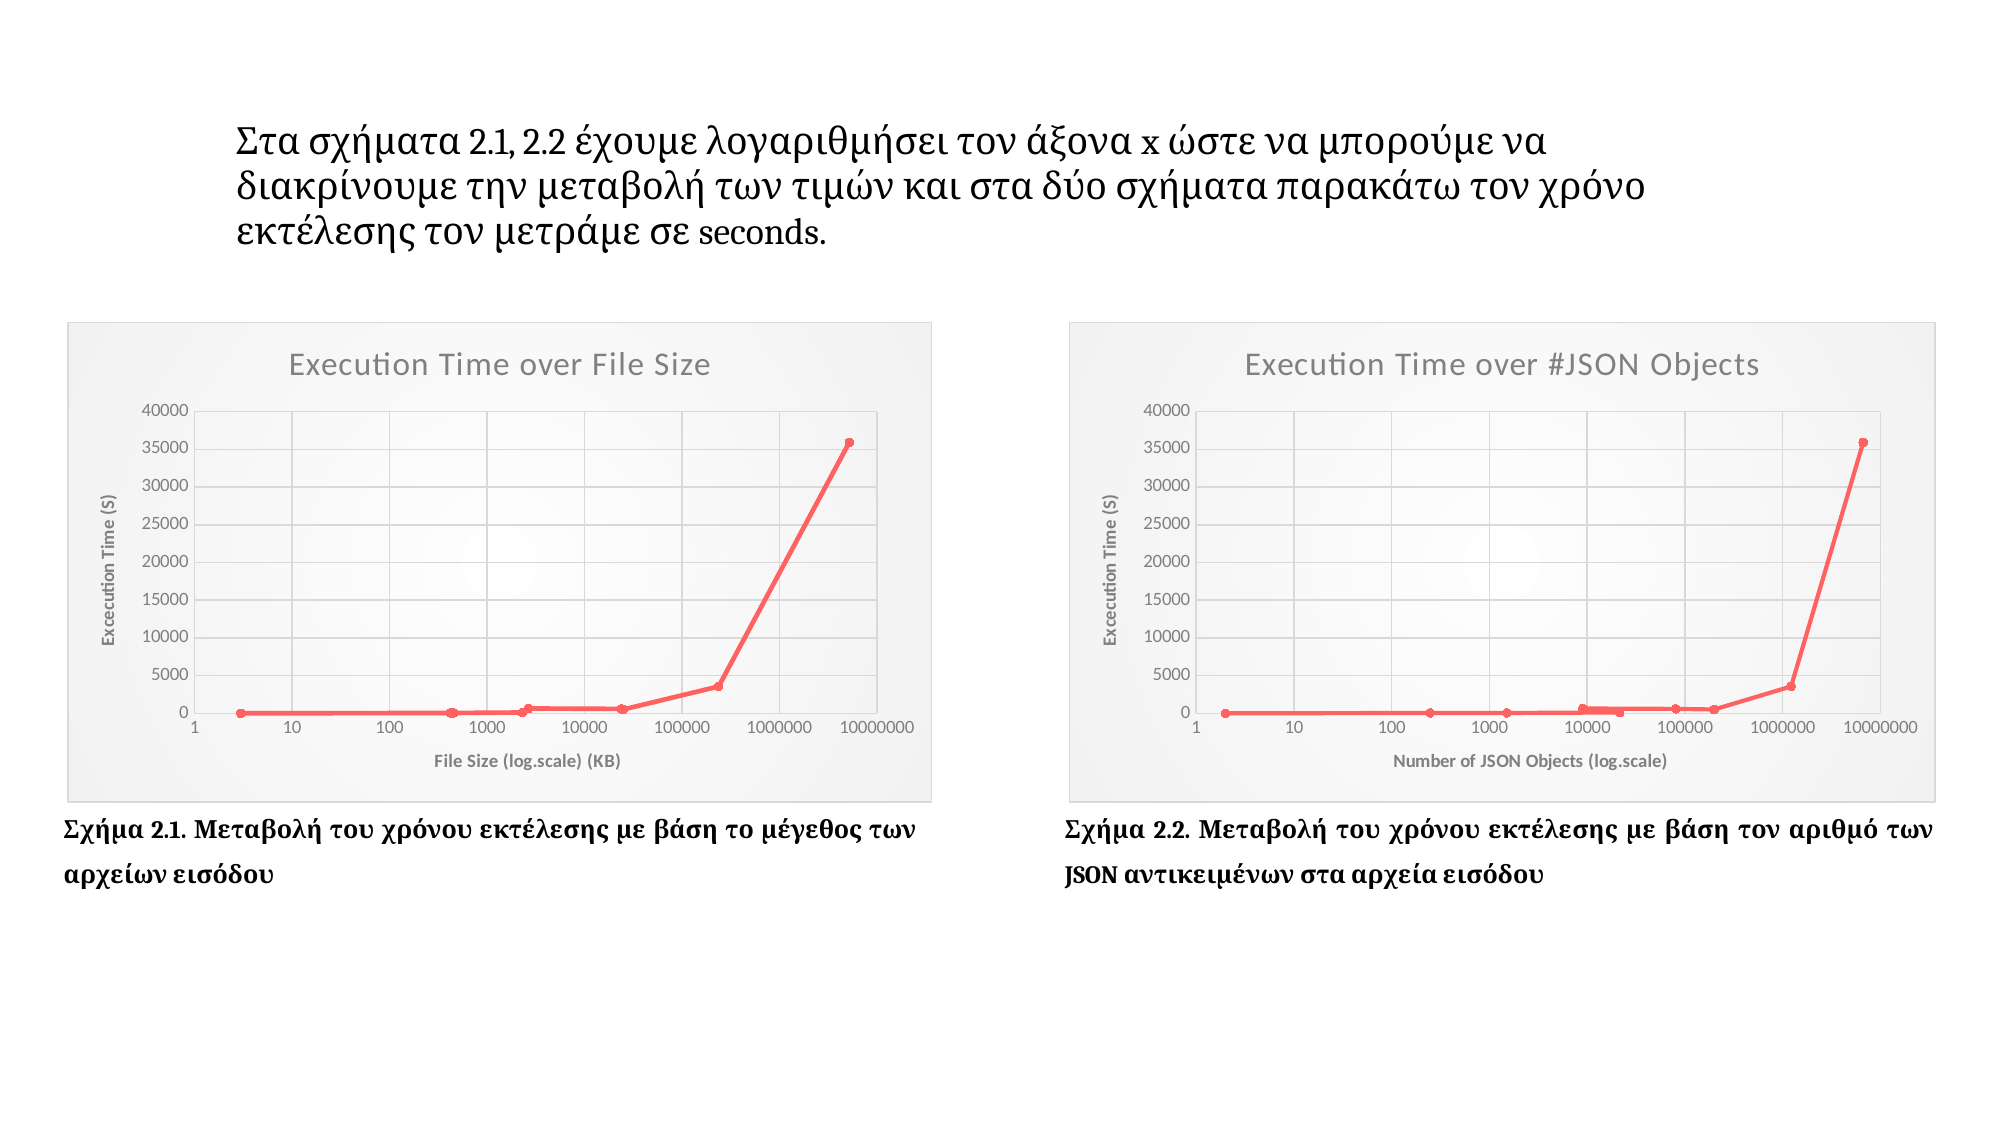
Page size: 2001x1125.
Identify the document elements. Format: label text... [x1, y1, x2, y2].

text_box Σχήμα 2.2. Μεταβολή του χρόνου εκτέλεσης με βάση τον αριθμό των JSON αντικειμένων στα αρχεία εισόδου [1050, 791, 1950, 896]
text_box Στα σχήματα 2.1, 2.2 έχουμε λογαριθμήσει τον άξονα x ώστε να μπορούμε να διακρίνουμε την μεταβολή των τιμών και στα δύο σχήματα παρακάτω τον χρόνο εκτέλεσης τον μετράμε σε seconds. [221, 109, 1779, 260]
chart [67, 321, 933, 804]
chart [1068, 321, 1936, 804]
text_box Σχήμα 2.1. Μεταβολή του χρόνου εκτέλεσης με βάση το μέγεθος των αρχείων εισόδου [48, 791, 933, 896]
